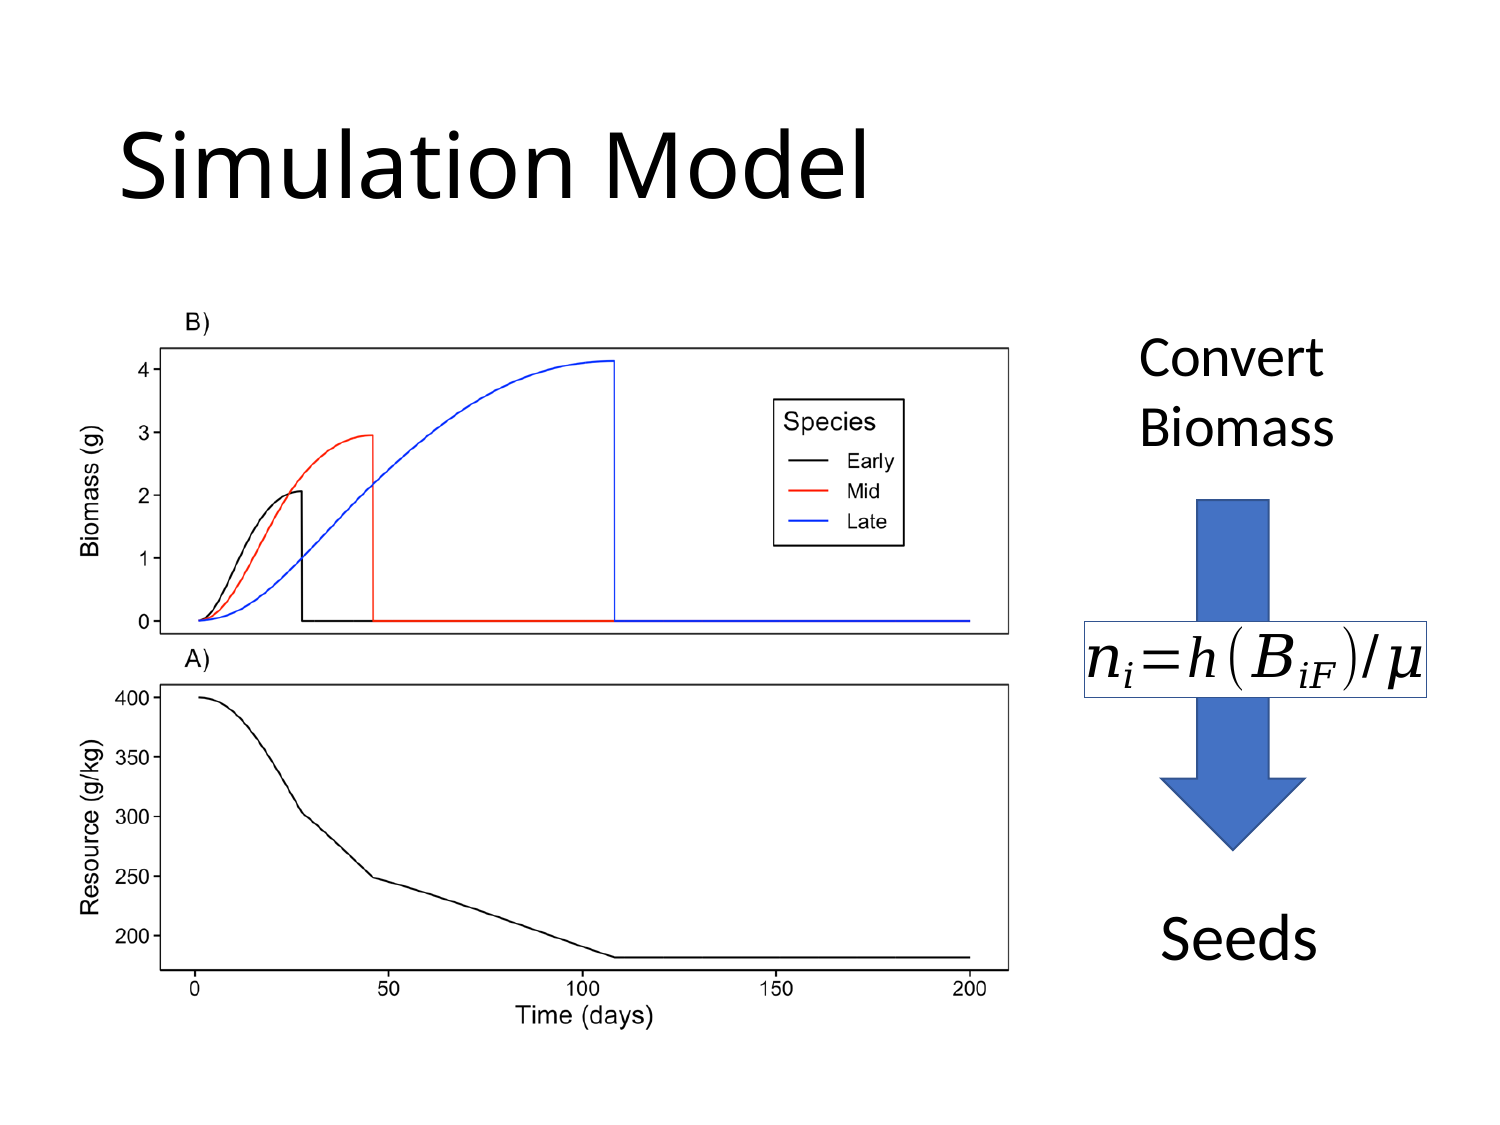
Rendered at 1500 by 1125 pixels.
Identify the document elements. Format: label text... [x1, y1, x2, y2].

picture [39, 297, 1046, 1053]
text_box [1196, 499, 1270, 621]
text_box Seeds [1145, 885, 1365, 981]
text_box [1158, 698, 1307, 852]
text_box Convert Biomass [1124, 310, 1425, 466]
title Simulation Model [103, 59, 1397, 278]
